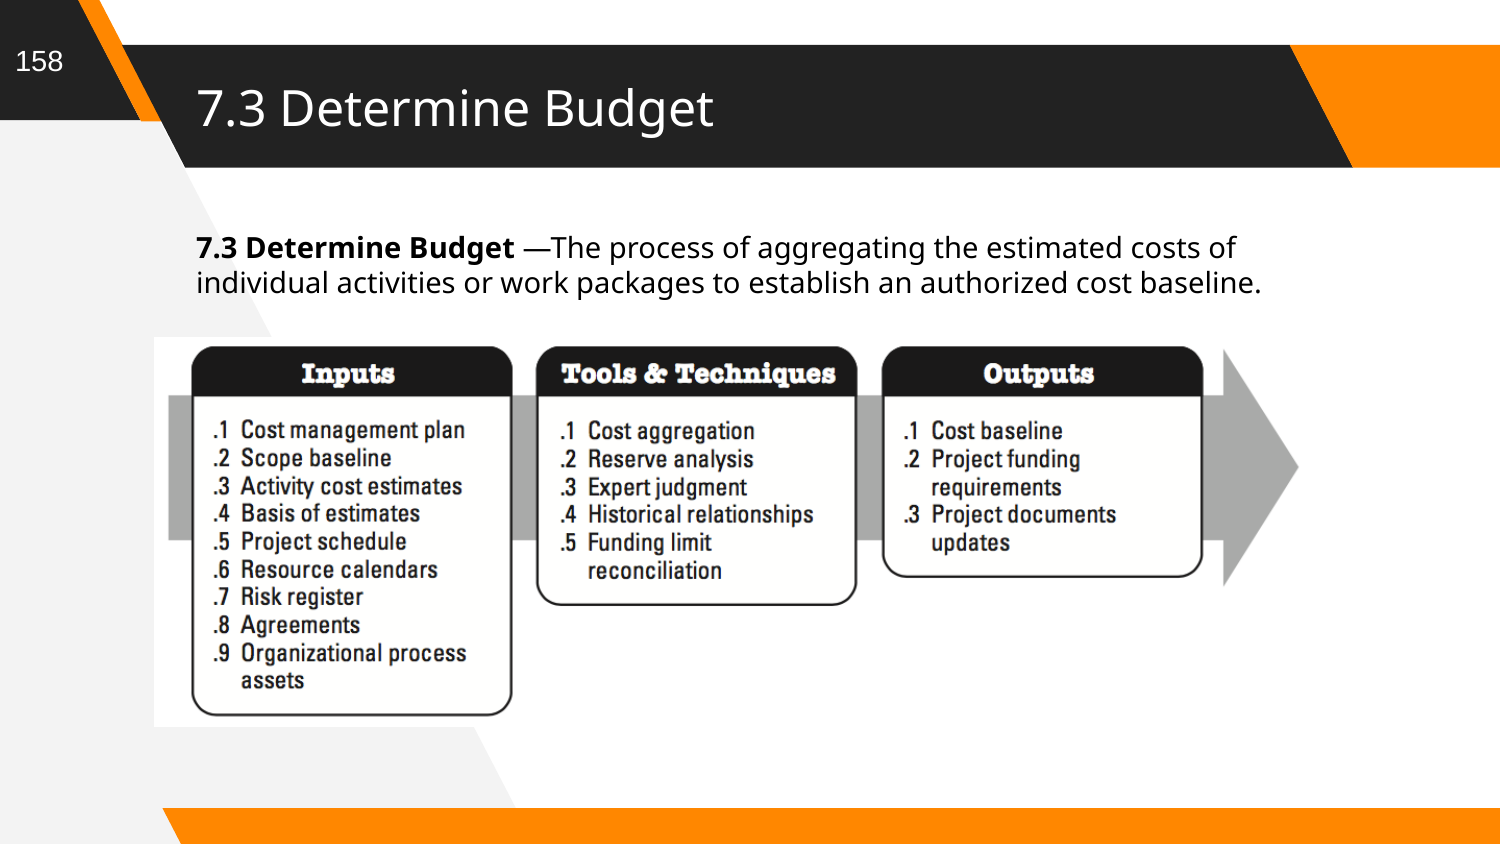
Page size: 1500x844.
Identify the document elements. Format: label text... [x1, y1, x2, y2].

slide_number 158 [0, 0, 98, 121]
title 7.3 Determine Budget [181, 45, 1285, 169]
text_box 7.3 Determine Budget —The process of aggregating the estimated costs of individual activities or work packages to establish an authorized cost baseline. [181, 221, 1285, 307]
picture [154, 337, 1312, 728]
